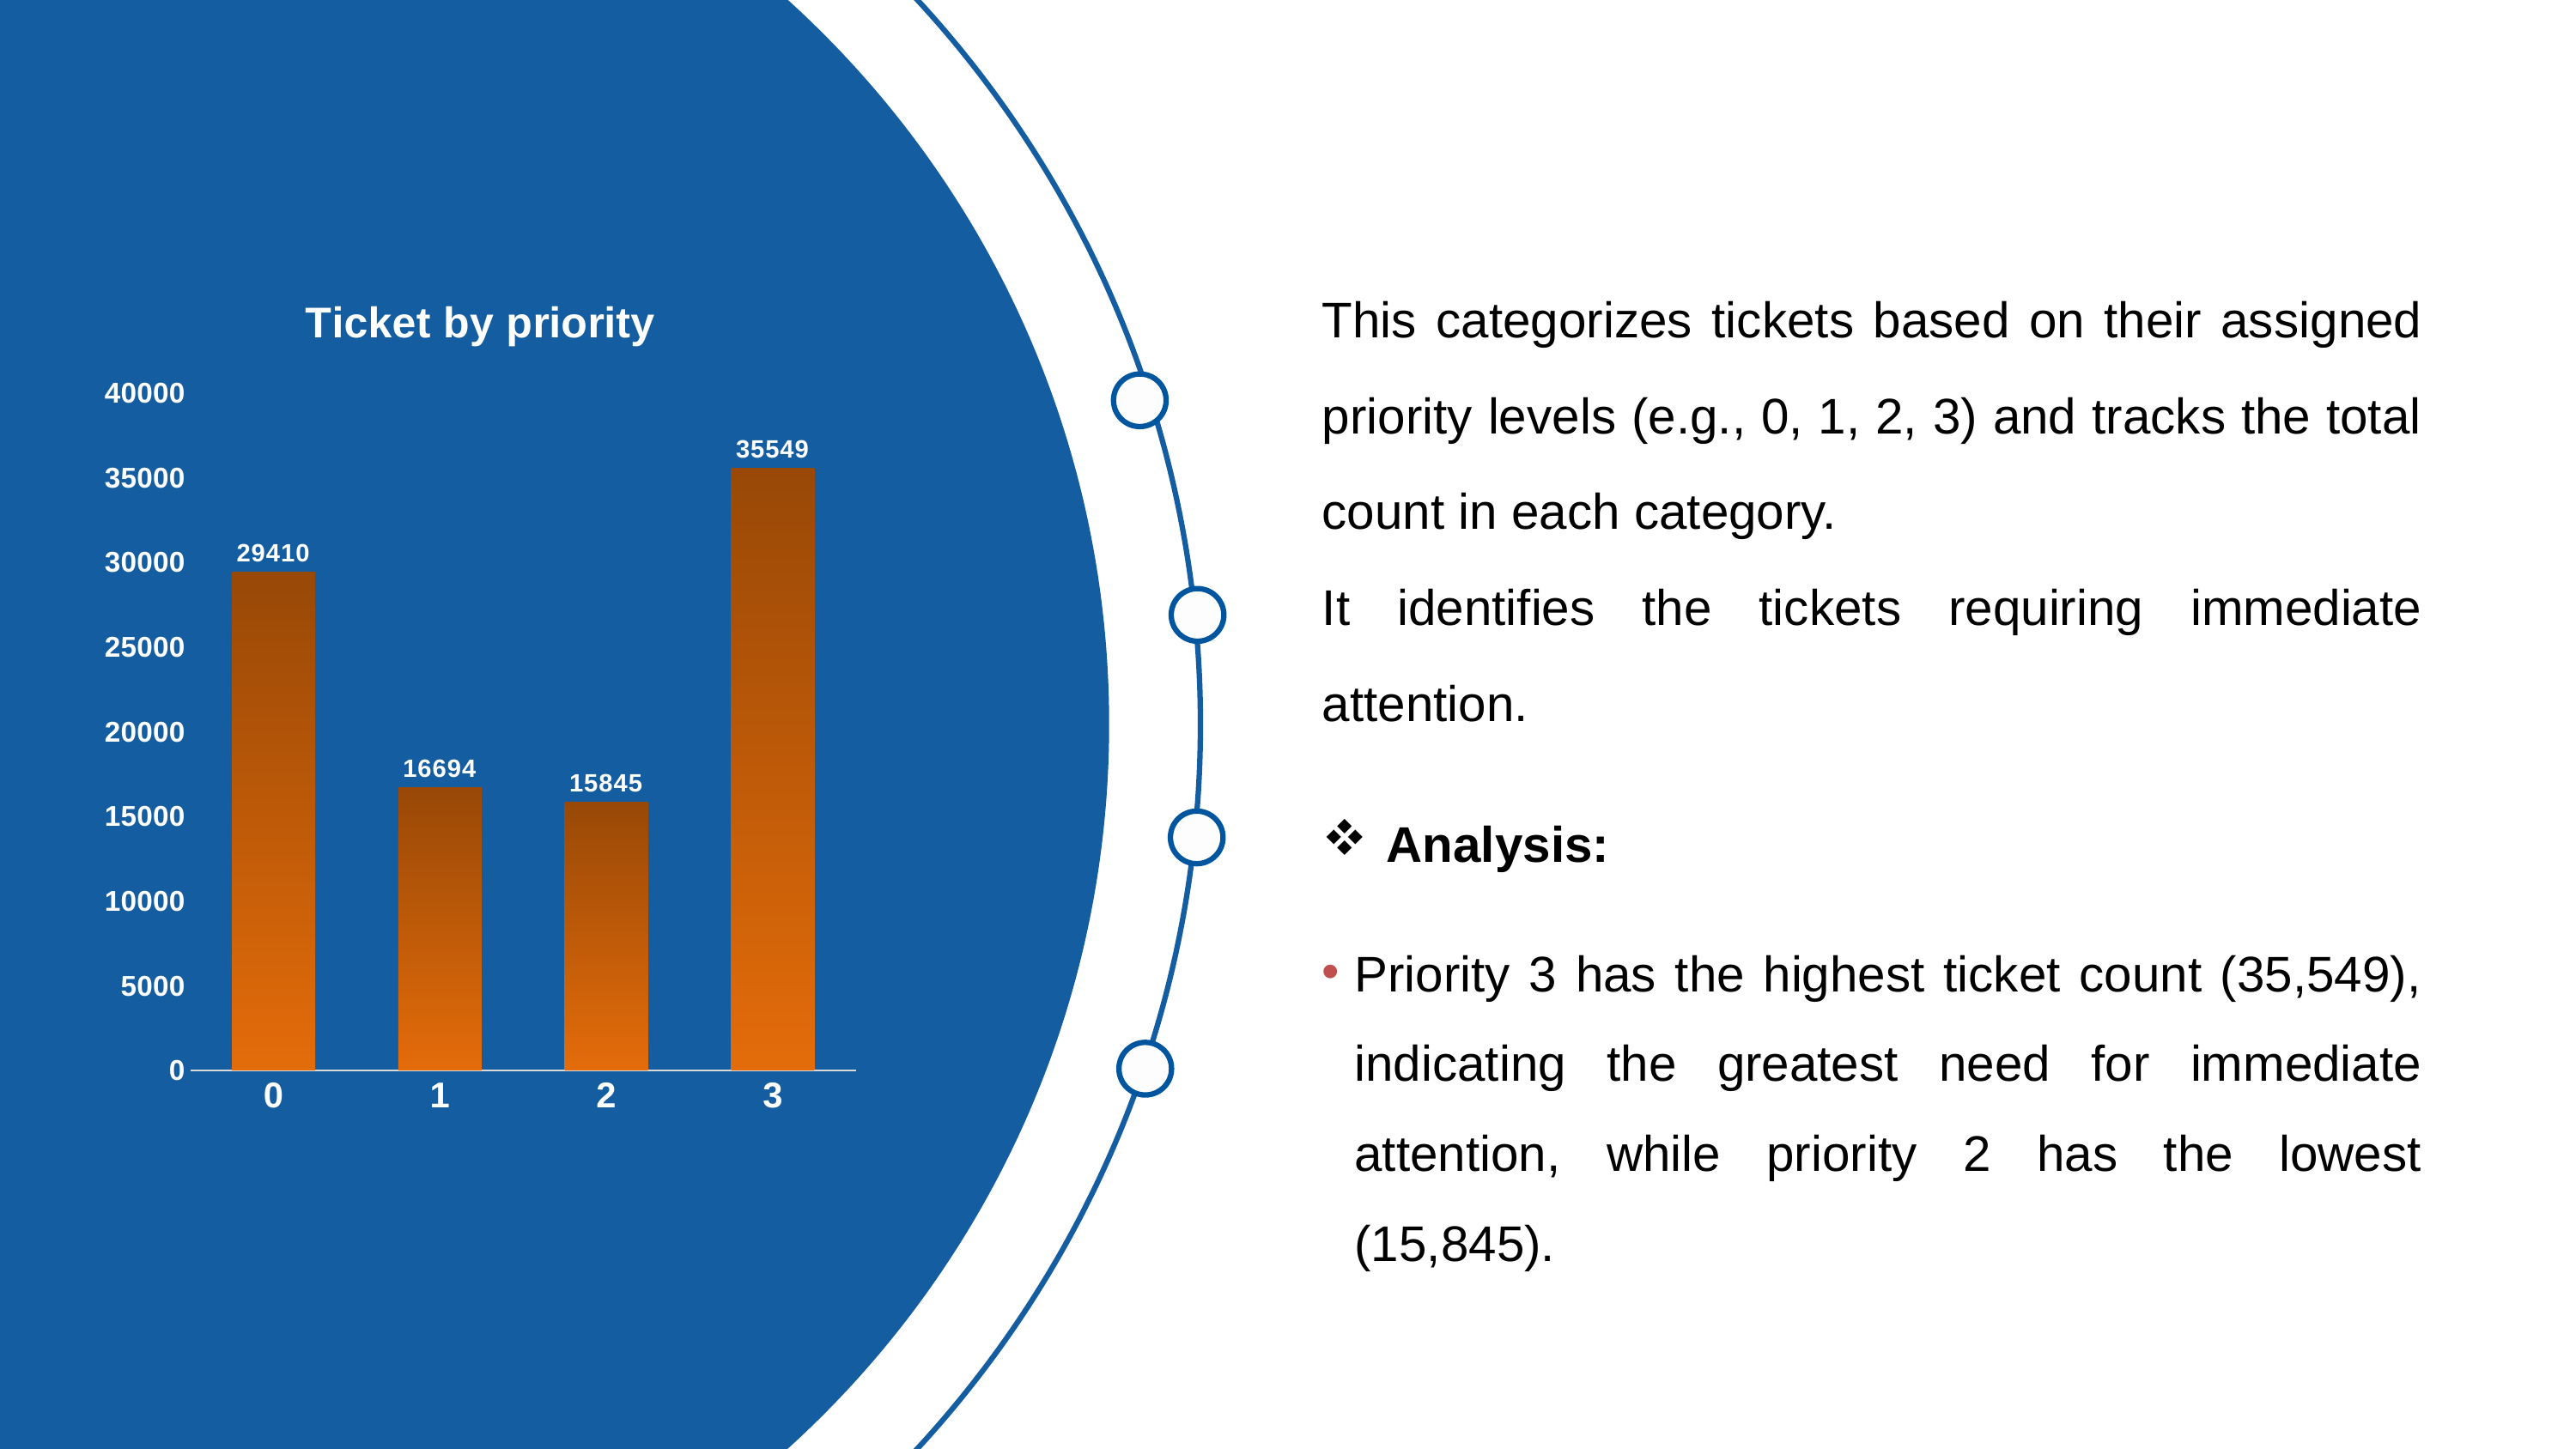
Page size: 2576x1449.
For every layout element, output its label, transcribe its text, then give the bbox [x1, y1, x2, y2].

text_box Priority 3 has the highest ticket count (35,549), indicating the greatest need for immediate attention, while priority 2 has the lowest (15,845). [1309, 905, 2436, 1285]
text_box Analysis: [1309, 813, 1626, 882]
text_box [1113, 373, 1167, 427]
text_box This categorizes tickets based on their assigned priority levels (e.g., 0, 1, 2, 3) and tracks the total count in each category. It identifies the tickets requiring immediate attention. [1309, 245, 2436, 790]
chart [88, 261, 872, 1134]
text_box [1116, 0, 1201, 1449]
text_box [1170, 588, 1224, 642]
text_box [1118, 1042, 1172, 1095]
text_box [0, 0, 1109, 1449]
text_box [1170, 810, 1224, 864]
